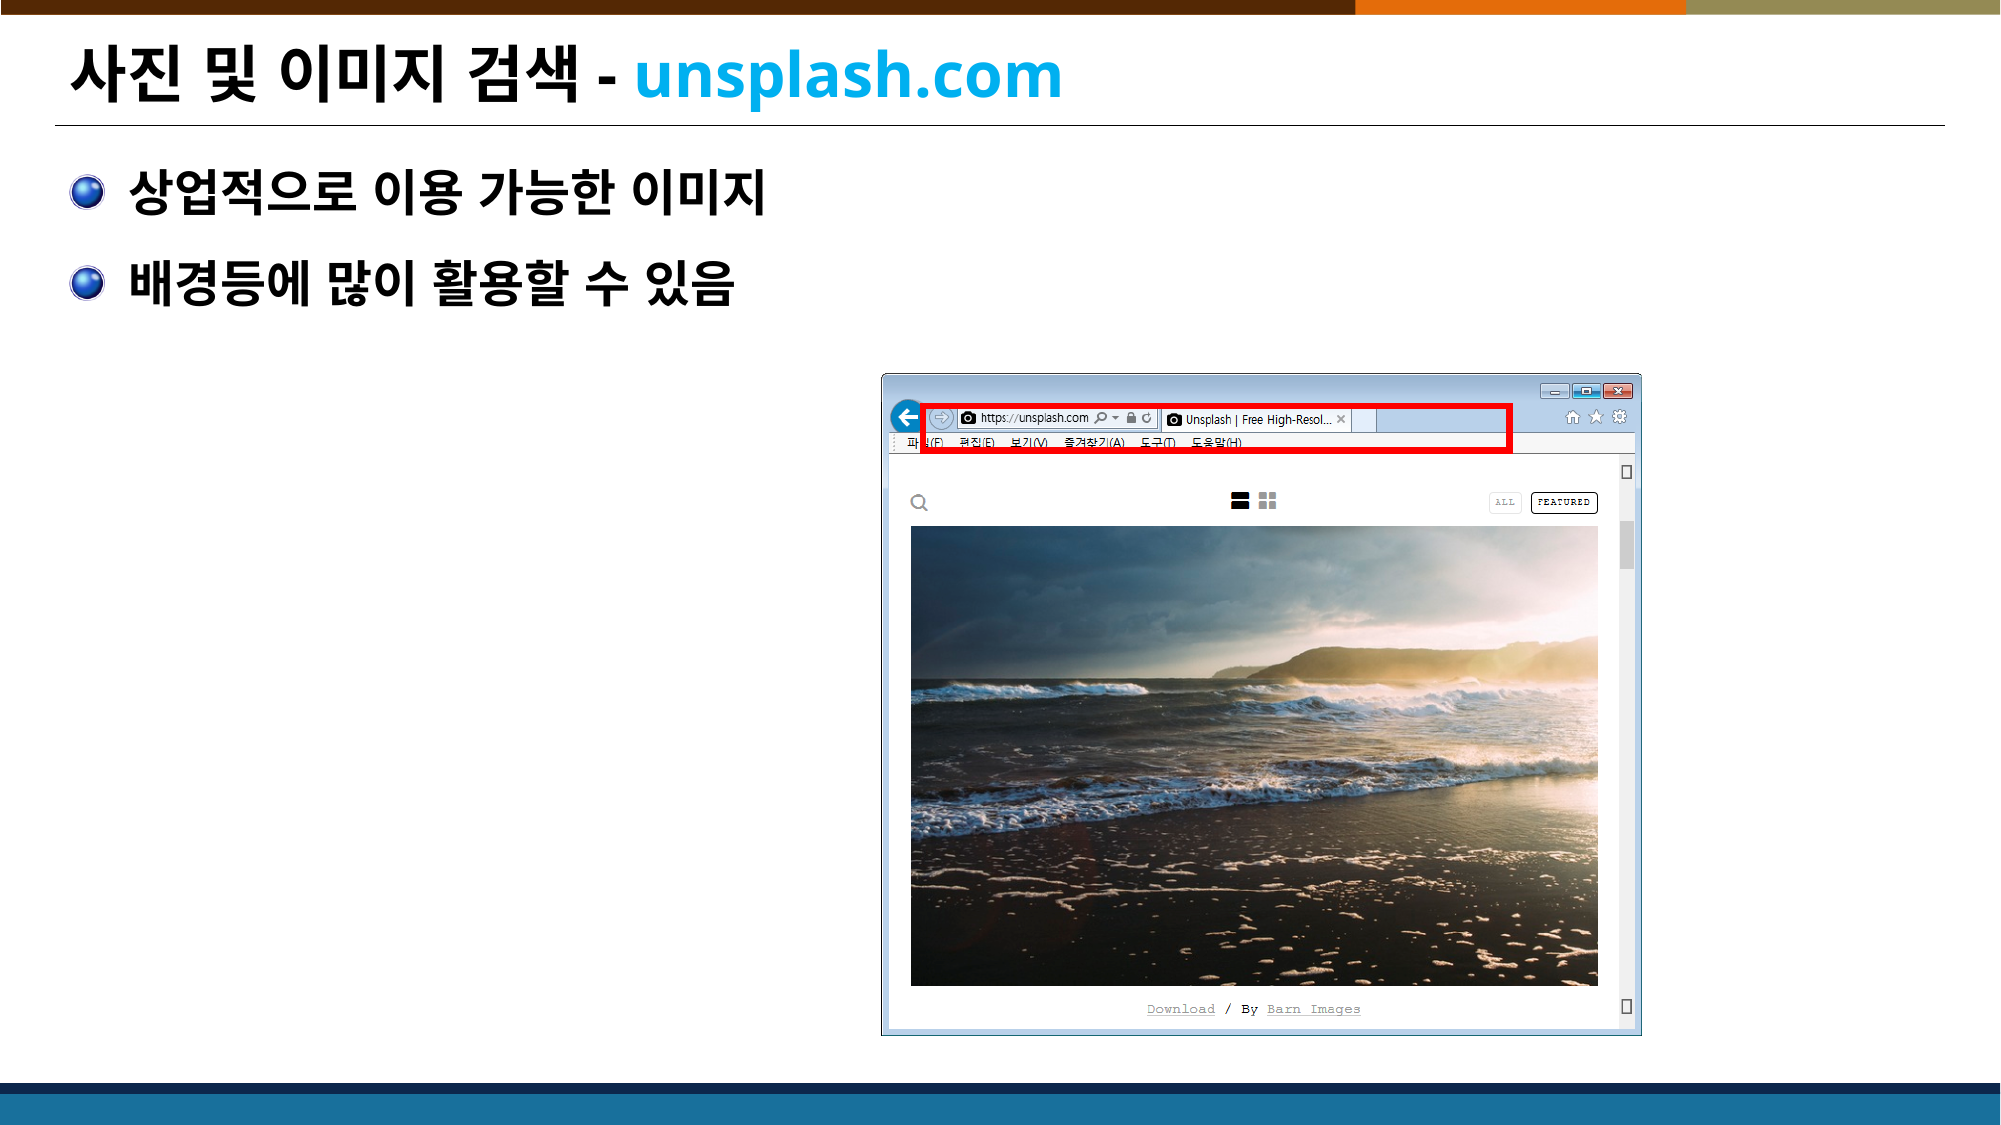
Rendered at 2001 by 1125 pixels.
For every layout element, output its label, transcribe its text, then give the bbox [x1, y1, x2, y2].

picture [69, 265, 105, 301]
picture [881, 373, 1642, 1036]
title 사진 및 이미지 검색- unsplash.com [54, 32, 1946, 122]
picture [69, 174, 105, 210]
list 상업적으로 이용 가능한 이미지 배경등에 많이 활용할 수 있음 [54, 160, 1946, 1084]
